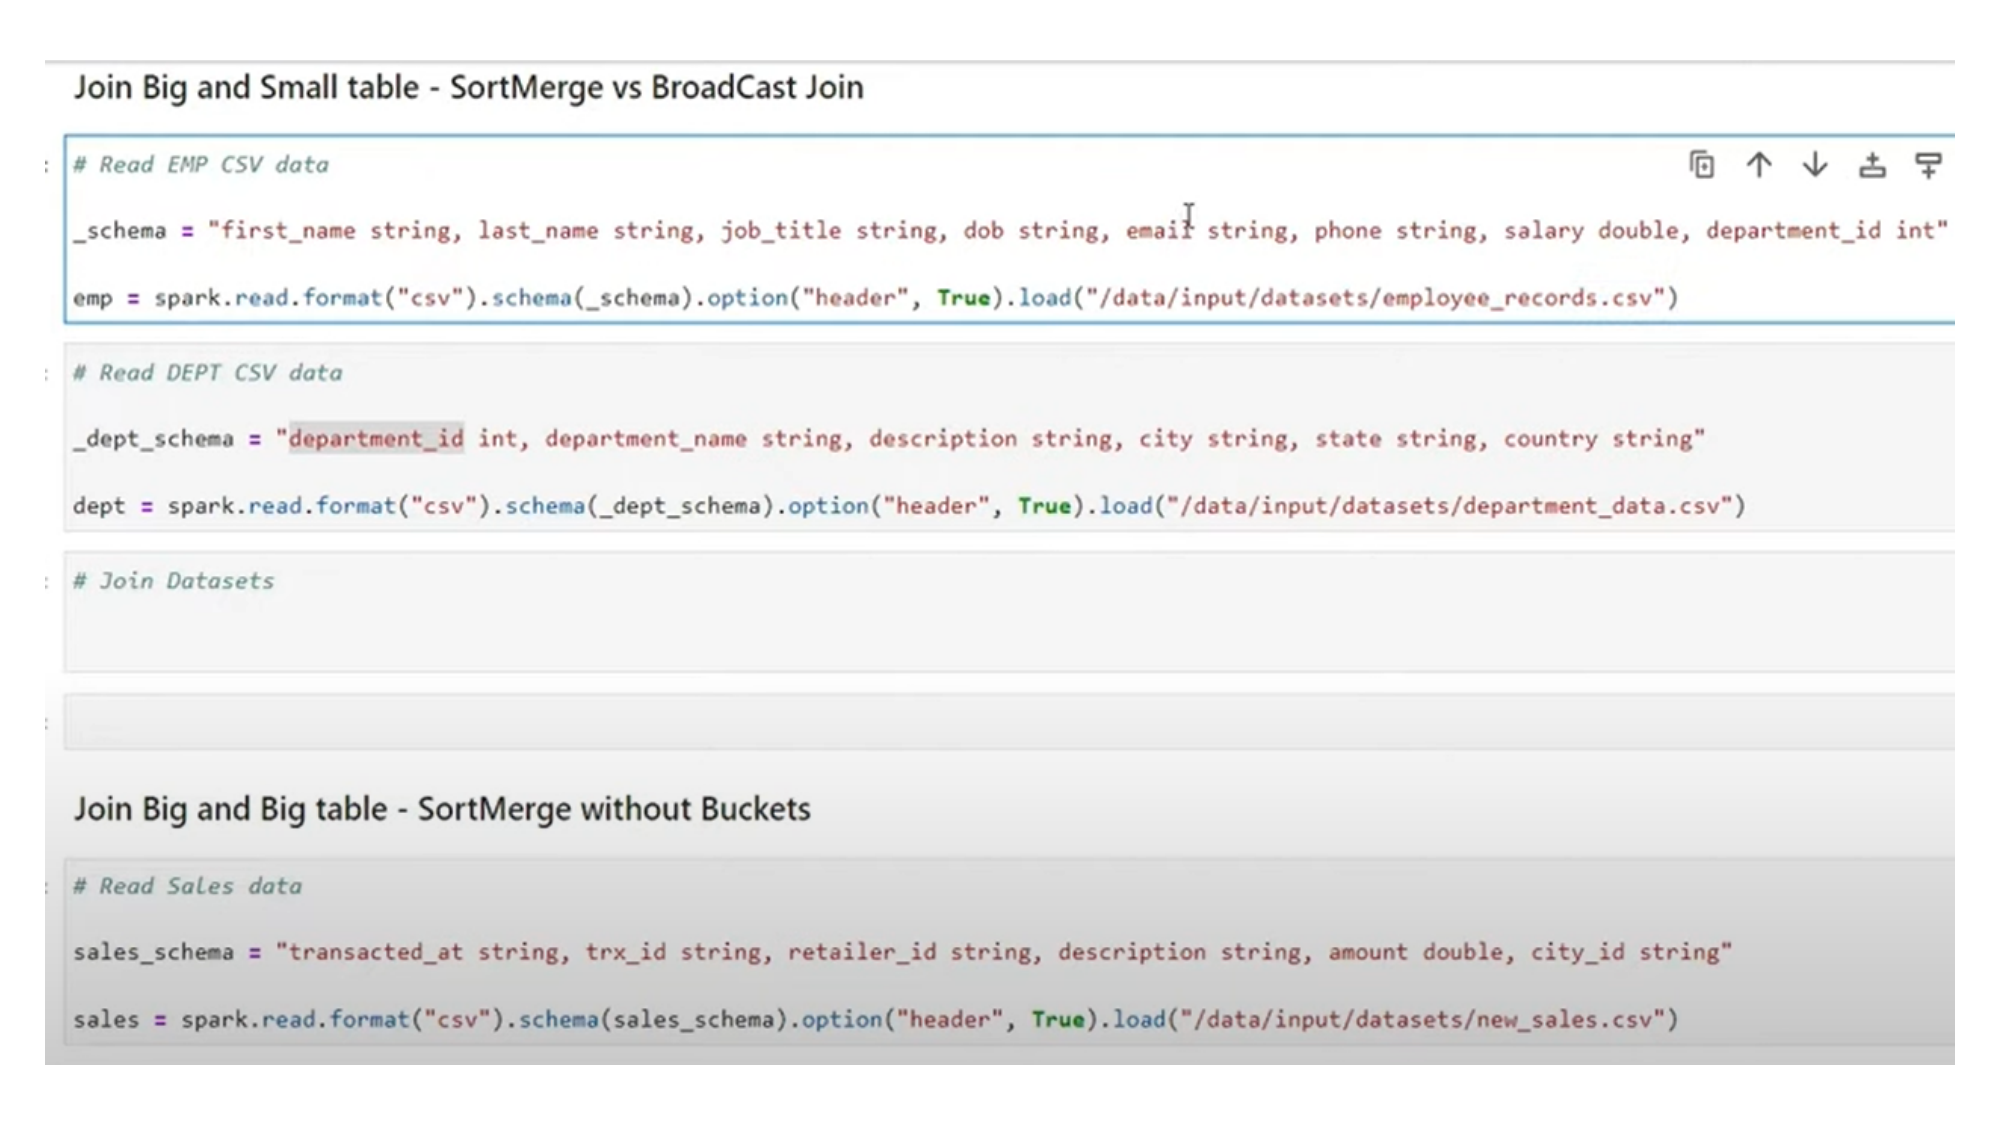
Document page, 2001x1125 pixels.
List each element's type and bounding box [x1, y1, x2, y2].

picture [45, 60, 1955, 1065]
